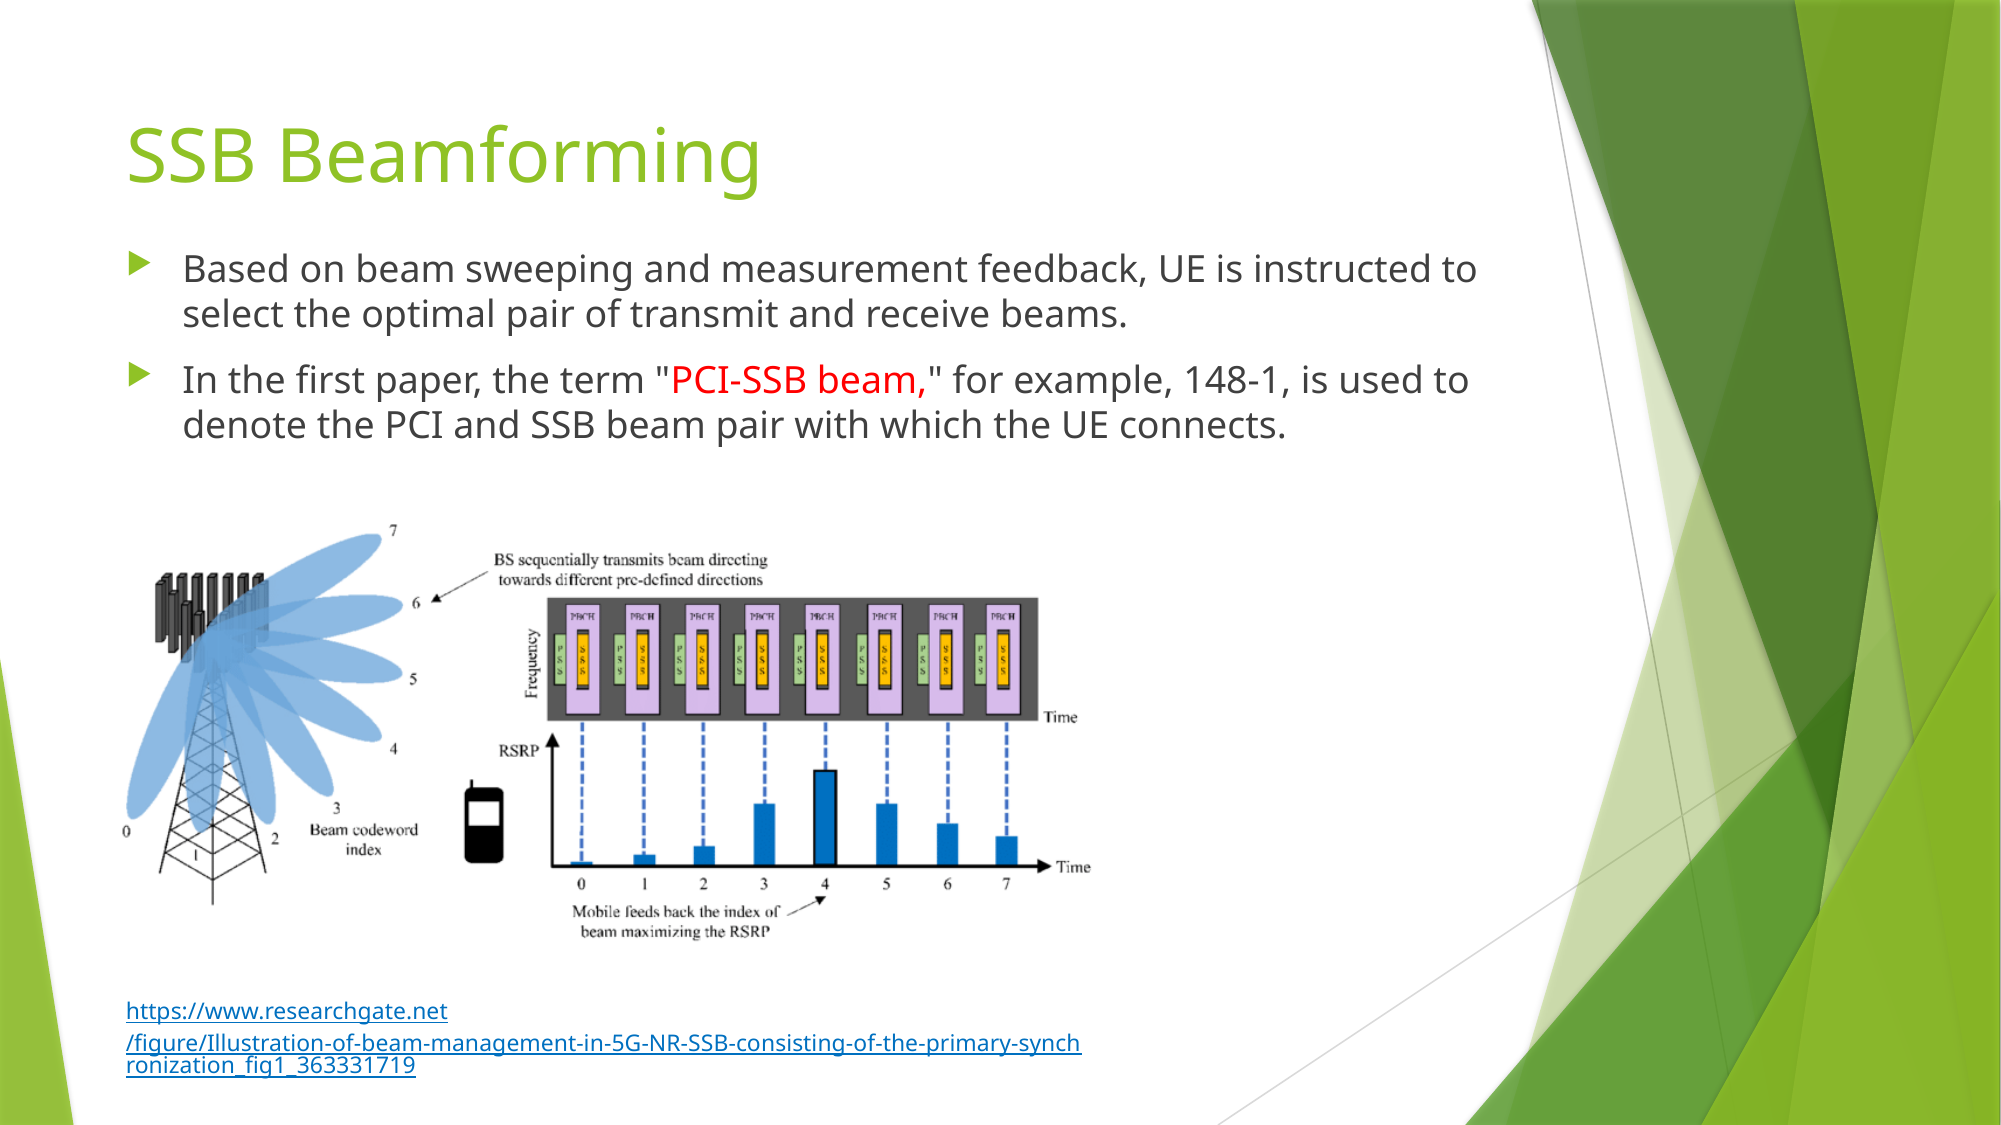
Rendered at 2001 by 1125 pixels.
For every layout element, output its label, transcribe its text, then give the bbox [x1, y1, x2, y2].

picture [110, 514, 1105, 951]
text_box https://www.researchgate.net/figure/Illustration-of-beam-management-in-5G-NR-SSB-consisting-of-the-primary-synchronization_fig1_363331719 [111, 989, 1104, 1067]
title SSB Beamforming [111, 99, 1522, 237]
list Based on beam sweeping and measurement feedback, UE is instructed to select the optimal pair of transmit and receive beams. In the first paper, the term "PCI-SSB beam," for example, 148-1, is used to denote the PCI and SSB beam pair with which the UE connects. [111, 237, 1522, 556]
